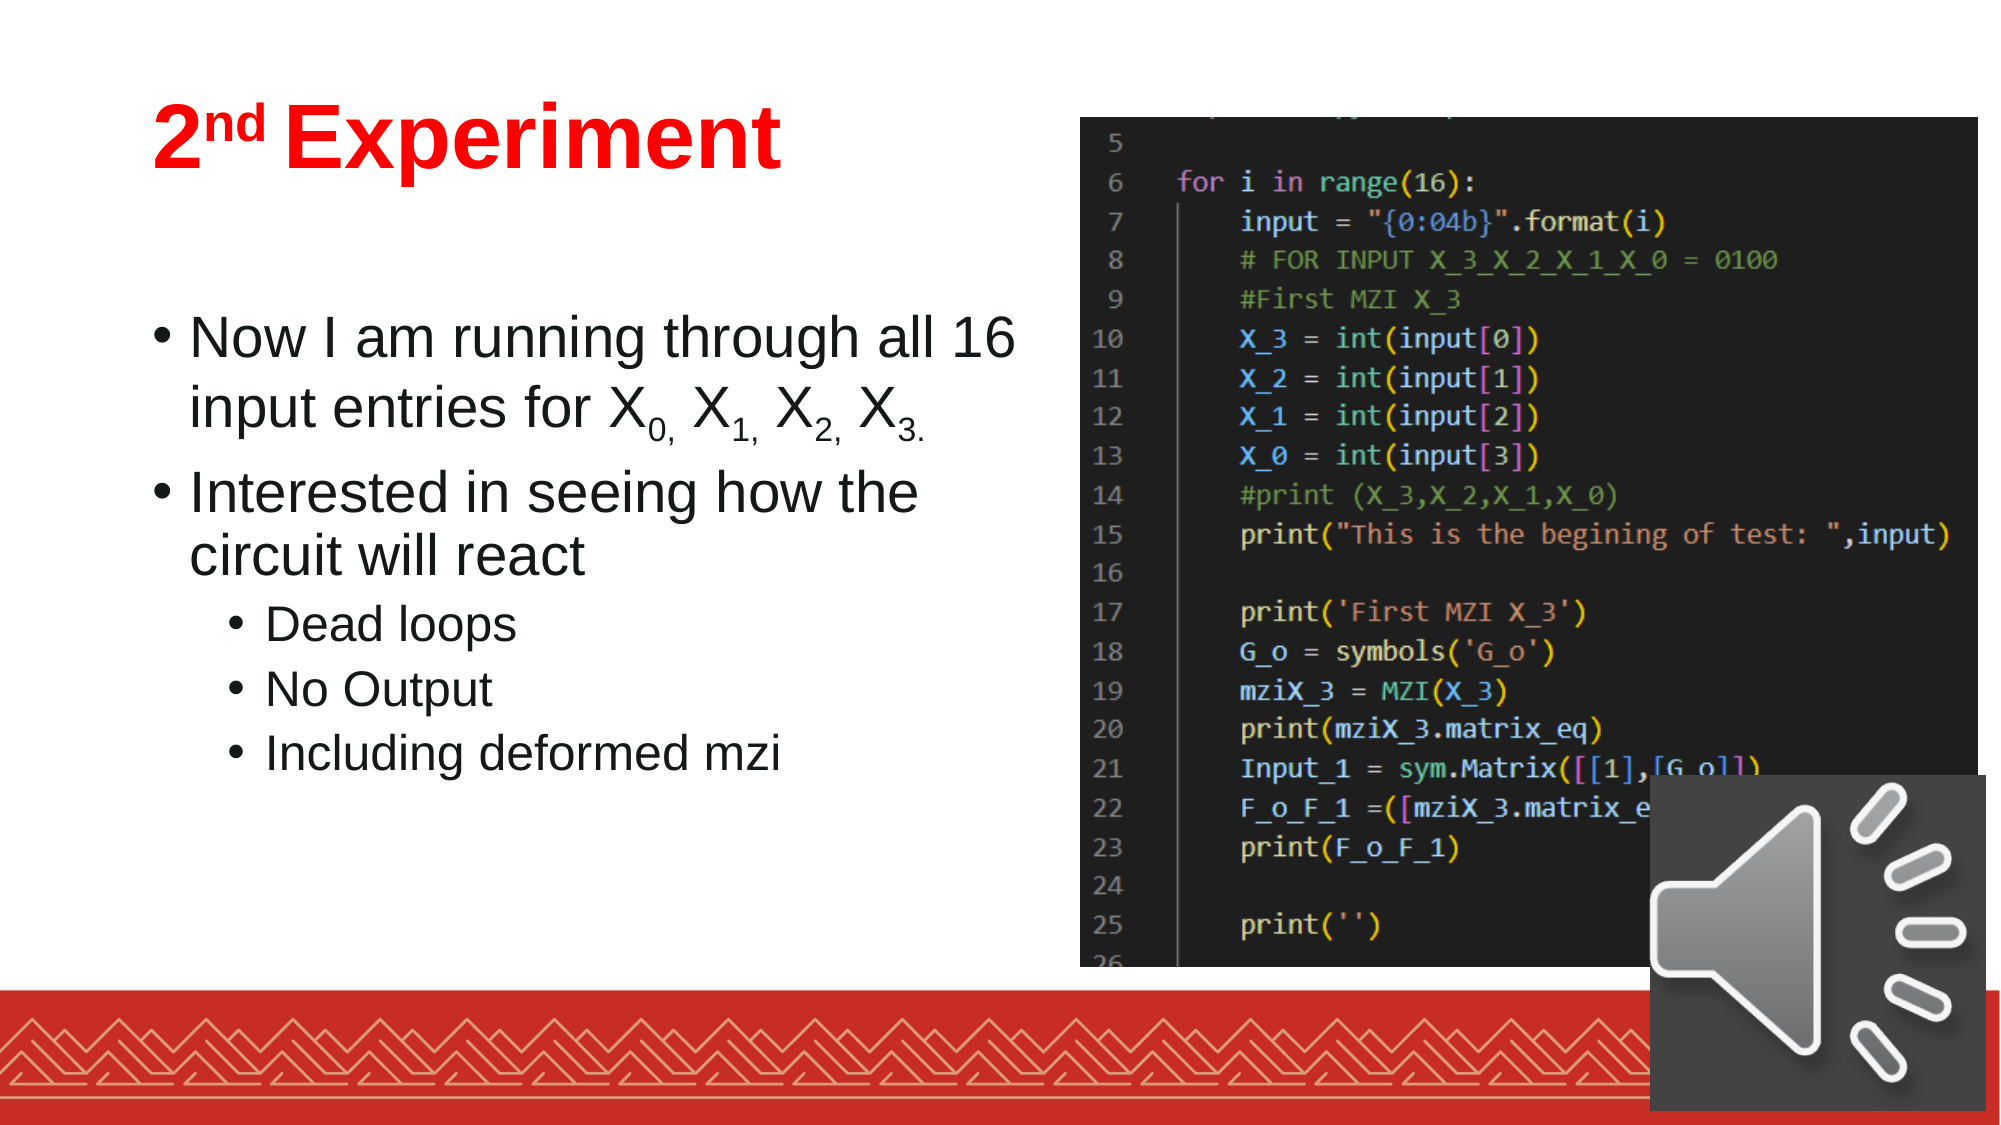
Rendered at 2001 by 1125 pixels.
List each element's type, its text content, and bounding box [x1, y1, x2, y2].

list Now I am running through all 16 input entries for X0, X1, X2, X3. Interested in seeing how the circuit will react Dead loops No Output Including deformed mzi [137, 299, 1052, 967]
picture [0, 0, 2000, 1125]
title 2nd Experiment [137, 30, 1863, 248]
